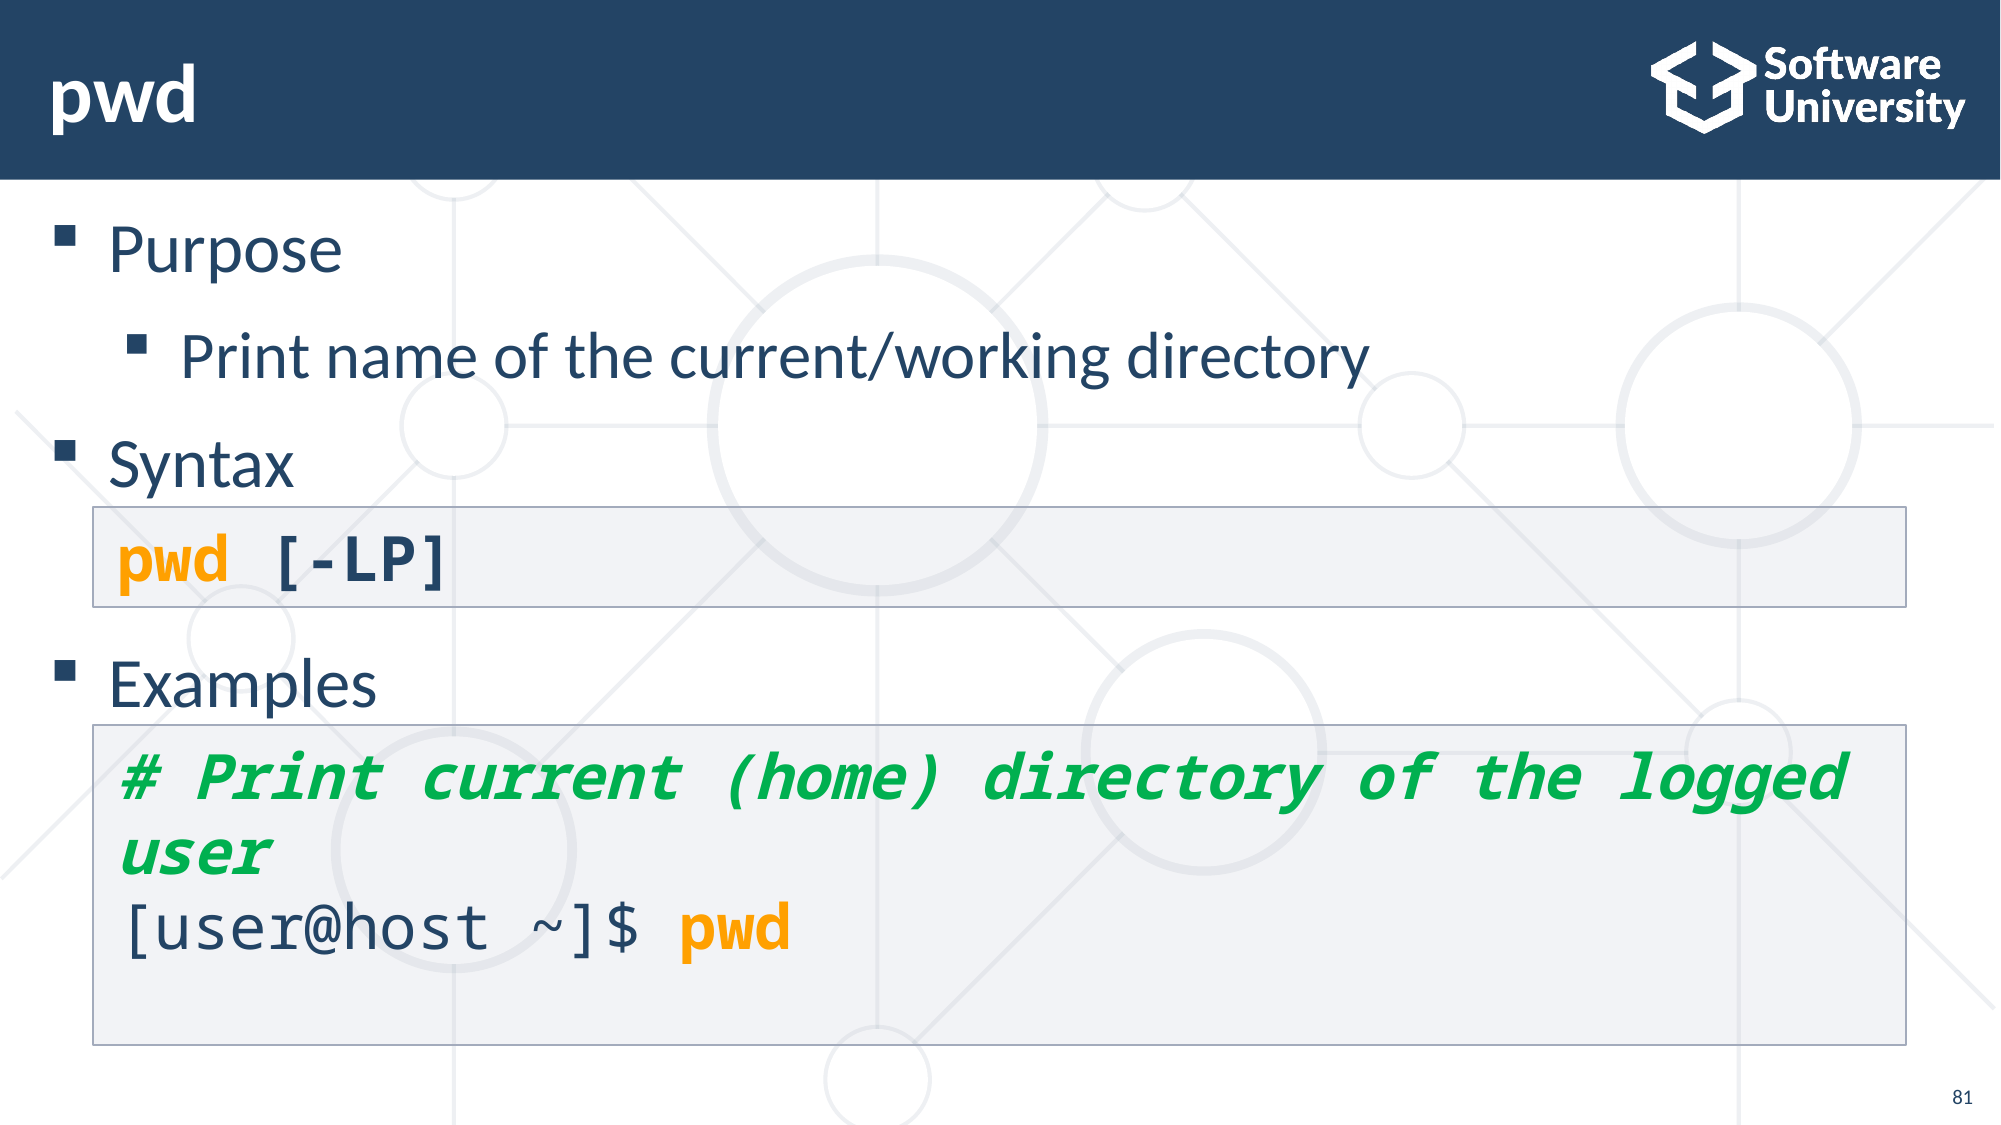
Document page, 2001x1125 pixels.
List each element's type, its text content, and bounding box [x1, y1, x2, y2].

slide_number 81 [1927, 1067, 1989, 1117]
picture [1651, 41, 1966, 134]
text_box pwd [-LP] [93, 506, 1906, 607]
list Purpose Print name of the current/working directory Syntax Examples [31, 196, 1970, 1104]
text_box # Print current (home) directory of the logged user [user@host ~]$ pwd [93, 725, 1906, 1046]
title pwd [31, 16, 1625, 162]
